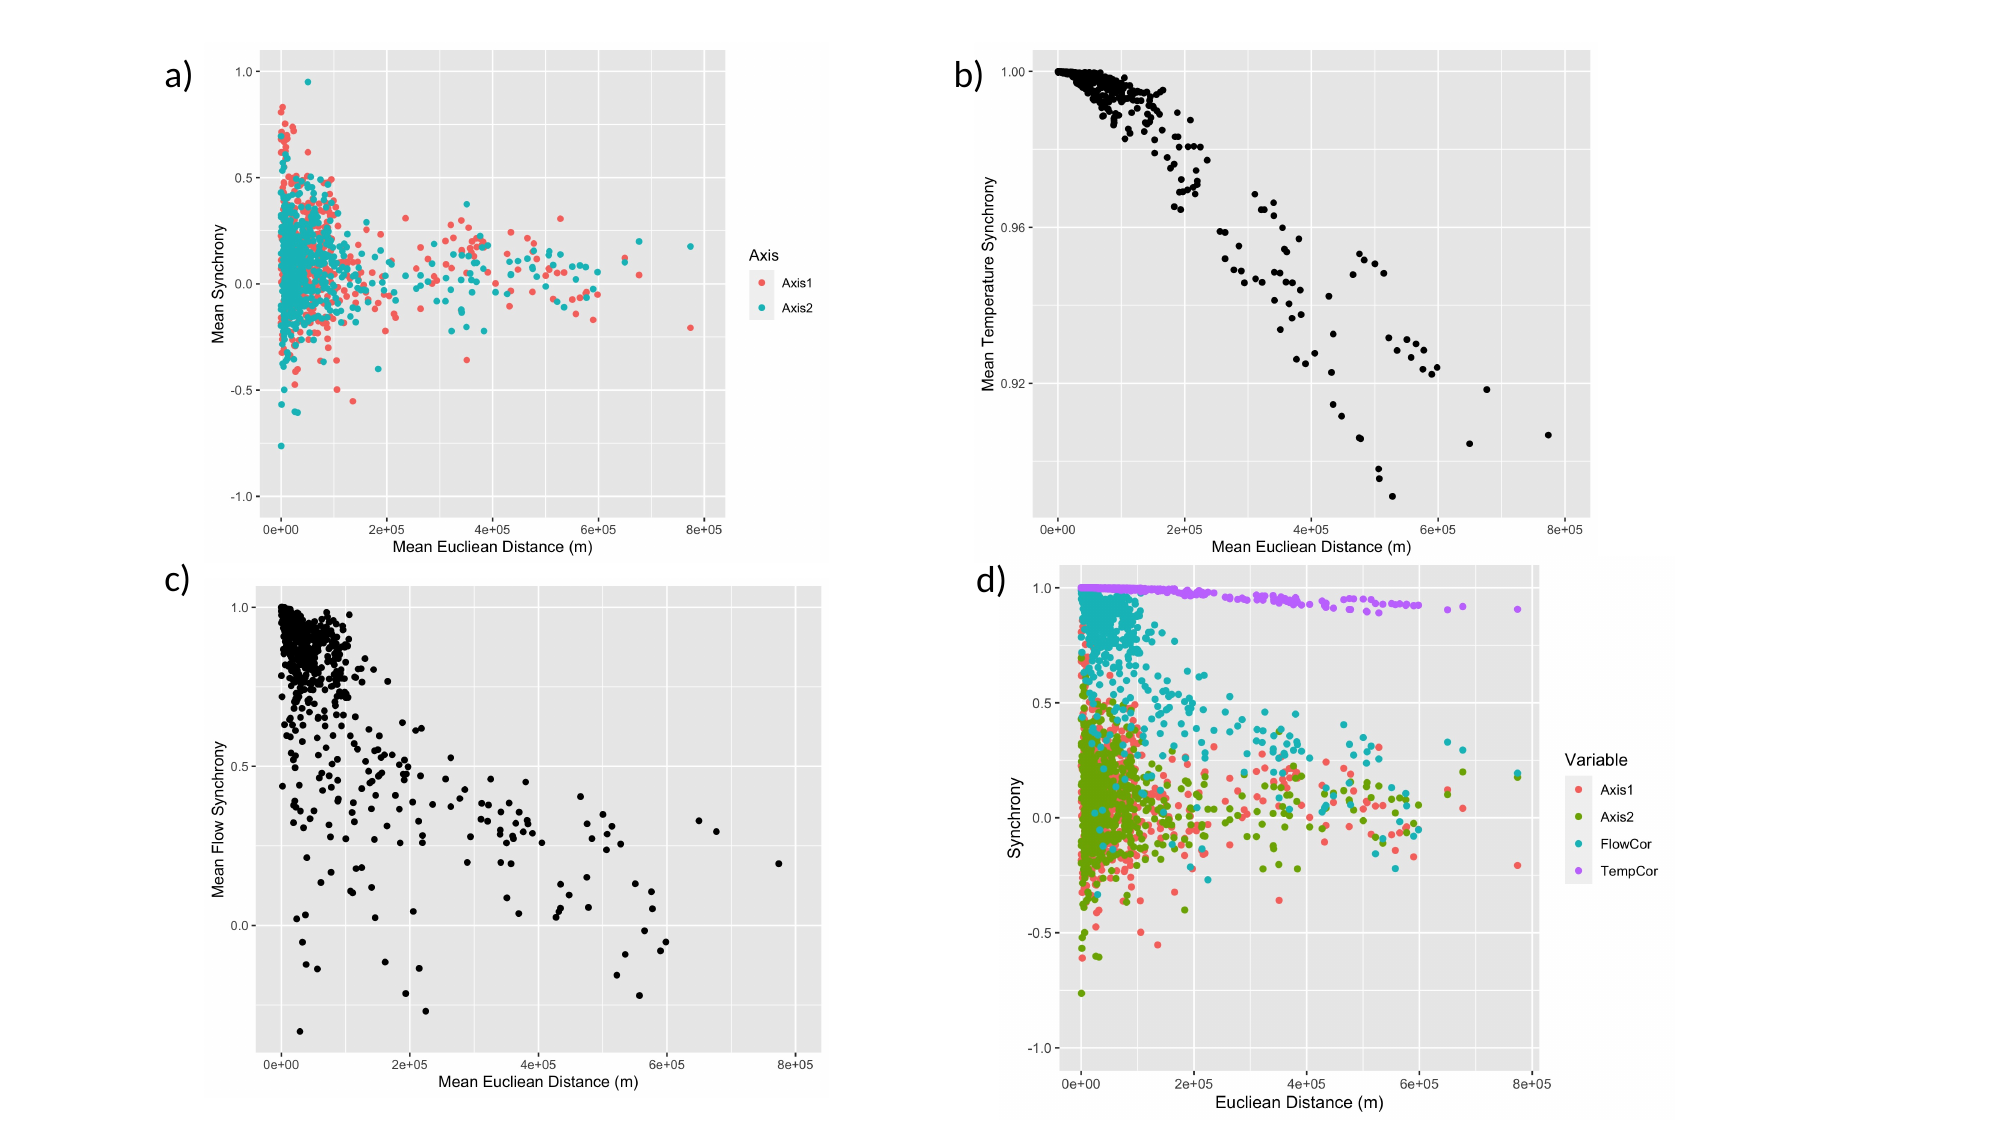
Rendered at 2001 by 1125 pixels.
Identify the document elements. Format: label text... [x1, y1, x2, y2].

text_box a) [149, 42, 204, 103]
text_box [204, 42, 1675, 1120]
text_box c) [149, 546, 204, 607]
